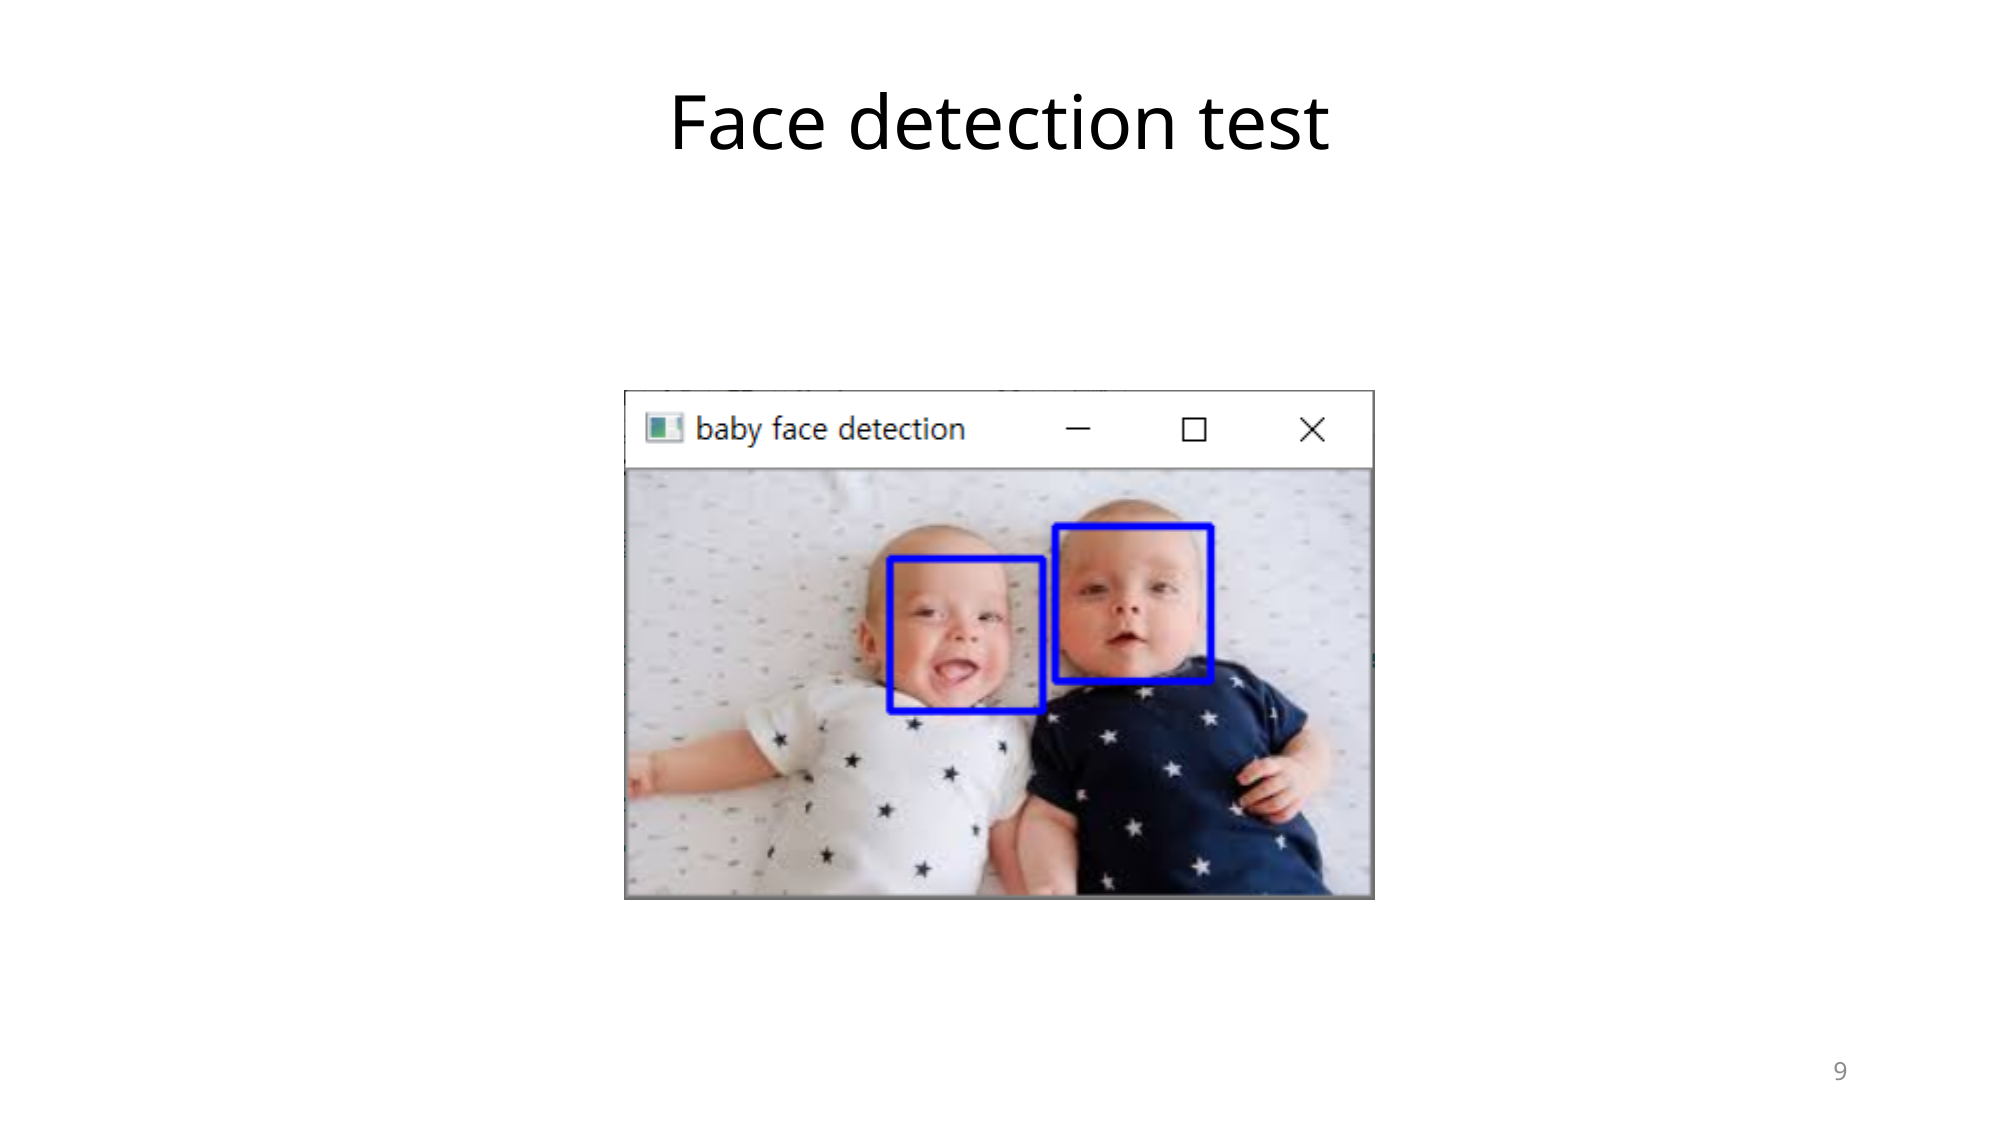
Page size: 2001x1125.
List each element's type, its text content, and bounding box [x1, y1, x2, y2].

title Face detection test [137, 59, 1863, 191]
picture [624, 390, 1375, 900]
slide_number 9 [1412, 1042, 1863, 1103]
